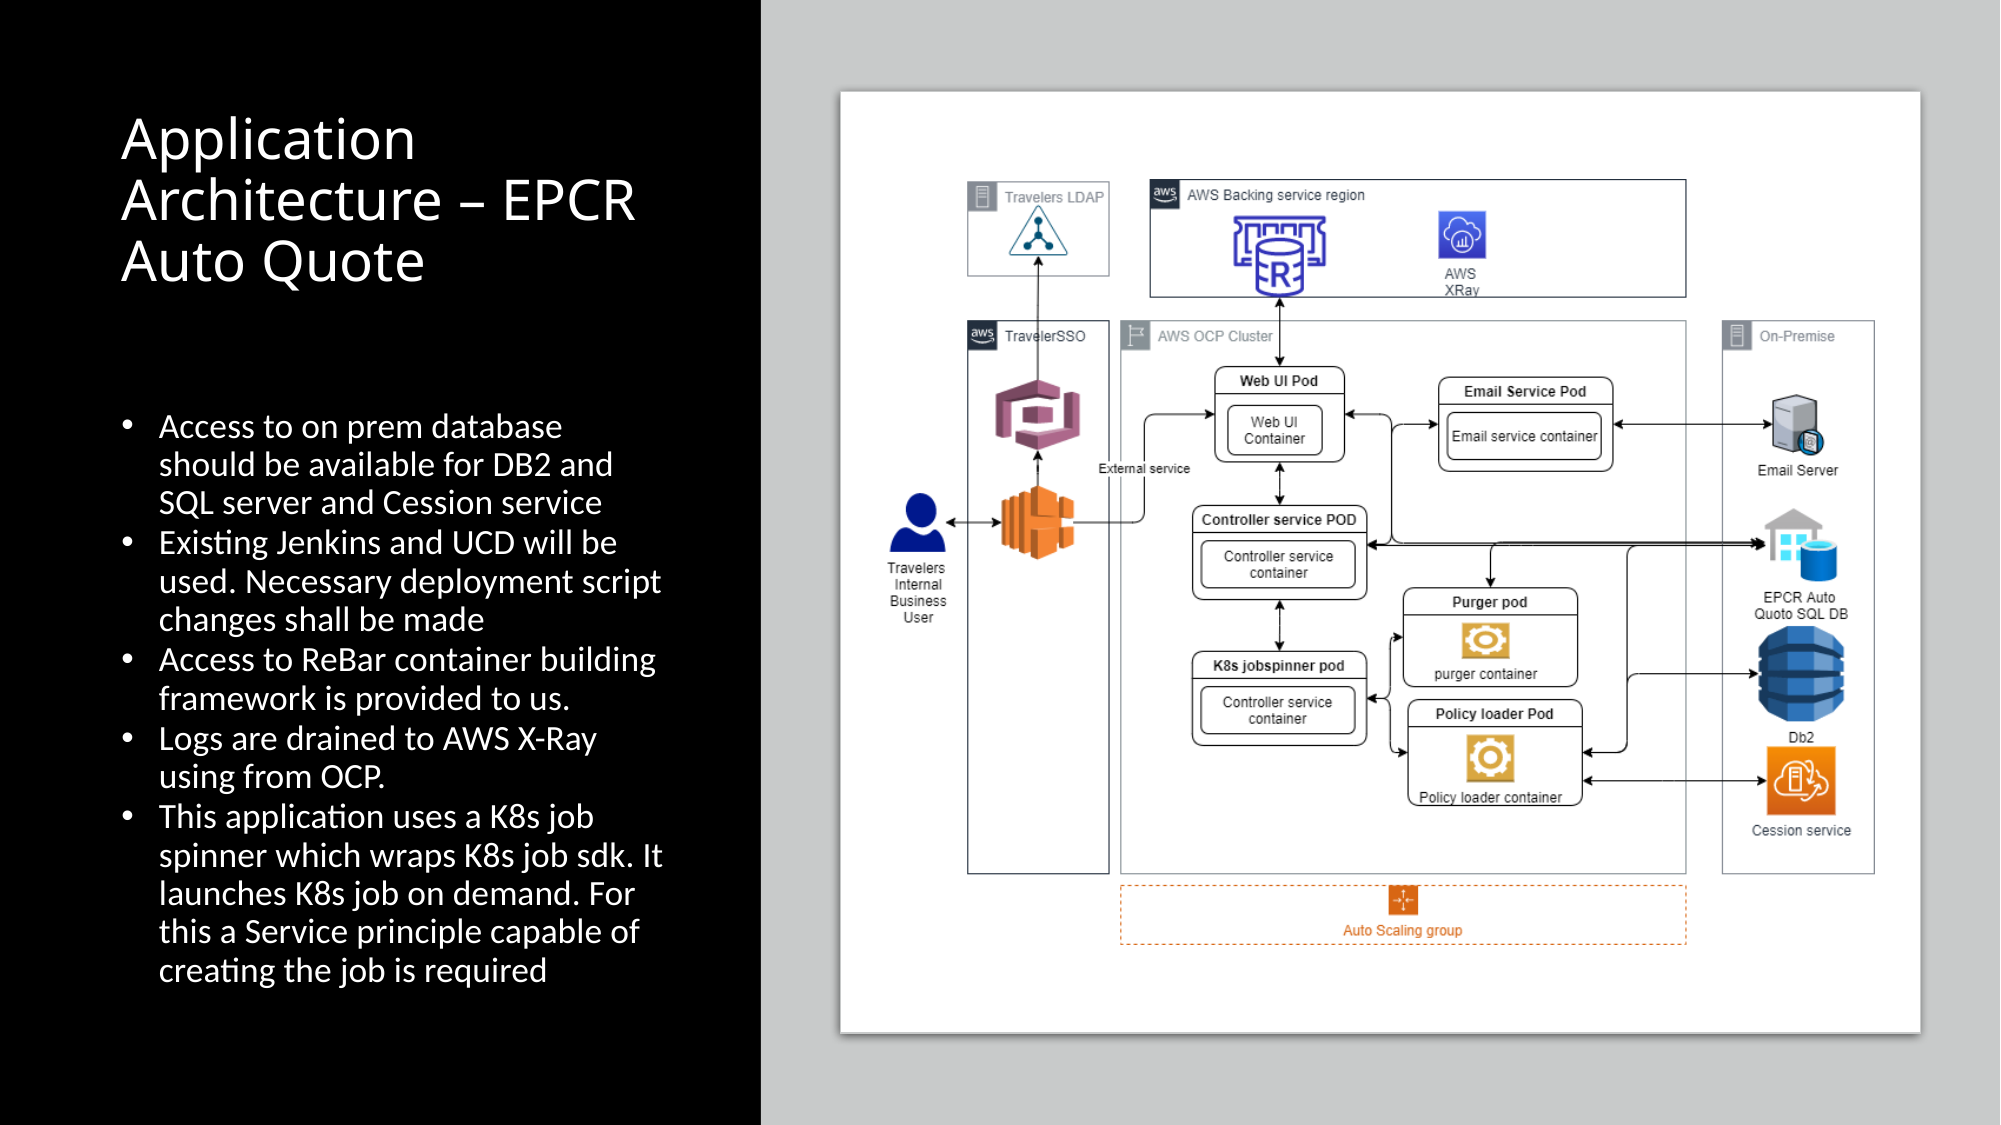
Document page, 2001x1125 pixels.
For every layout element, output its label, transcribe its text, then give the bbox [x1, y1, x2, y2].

text_box [760, 0, 2000, 1125]
text_box [839, 90, 1922, 1034]
title Application Architecture – EPCR Auto Quote [106, 103, 682, 370]
list Access to on prem database should be available for DB2 and SQL server and Cession service Existing Jenkins and UCD will be used. Necessary deployment script changes shall be made Access to ReBar container building framework is provided to us. Logs are drained to AWS X-Ray using from OCP. This application uses a K8s job spinner which wraps K8s job sdk. It launches K8s job on demand. For this a Service principle capable of creating the job is required [106, 399, 682, 1021]
picture [886, 179, 1875, 945]
